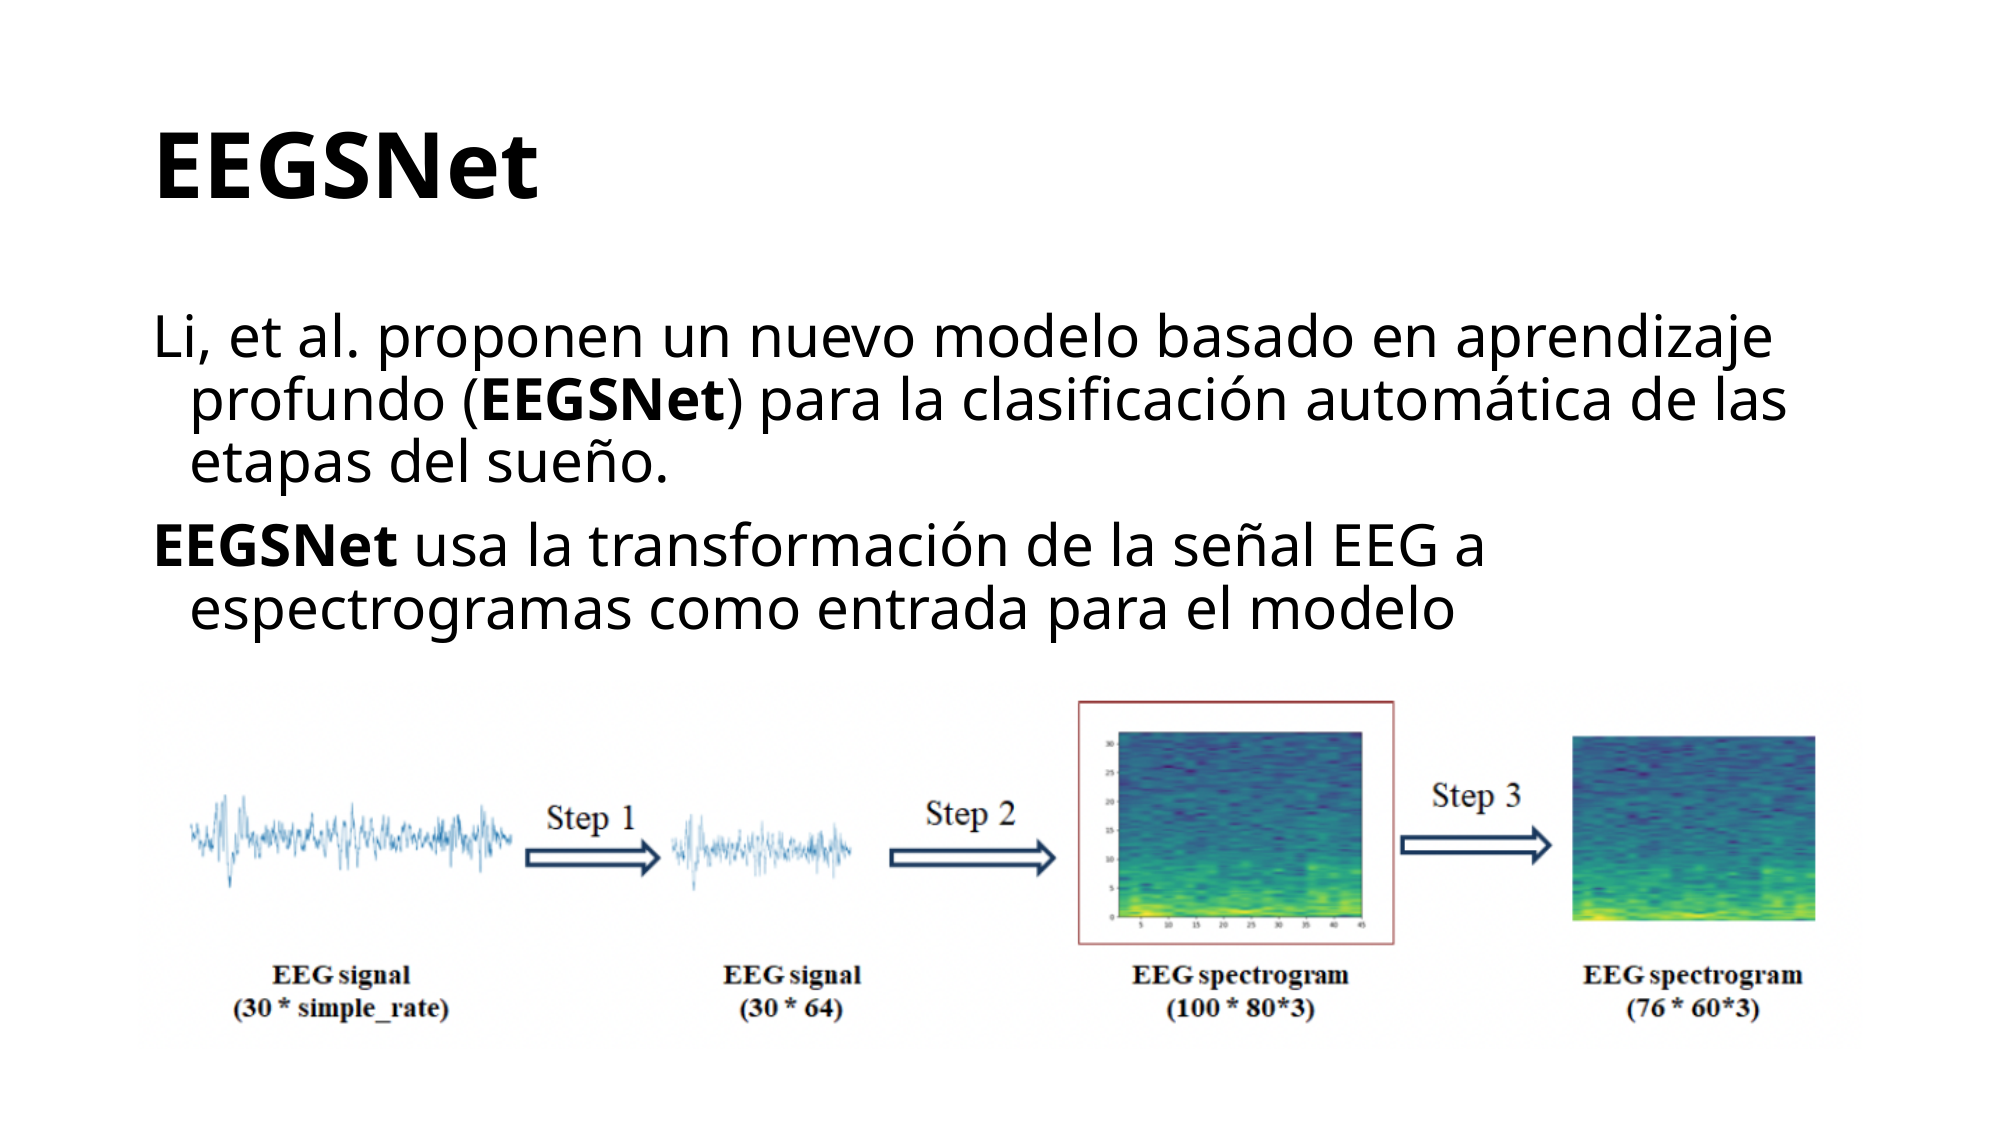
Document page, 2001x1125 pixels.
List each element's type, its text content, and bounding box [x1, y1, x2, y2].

list Li, et al. proponen un nuevo modelo basado en aprendizaje profundo (EEGSNet) para la clasificación automática de las etapas del sueño. EEGSNet usa la transformación de la señal EEG a espectrogramas como entrada para el modelo [137, 299, 1863, 679]
title EEGSNet [137, 59, 1863, 278]
picture [136, 679, 1863, 1050]
